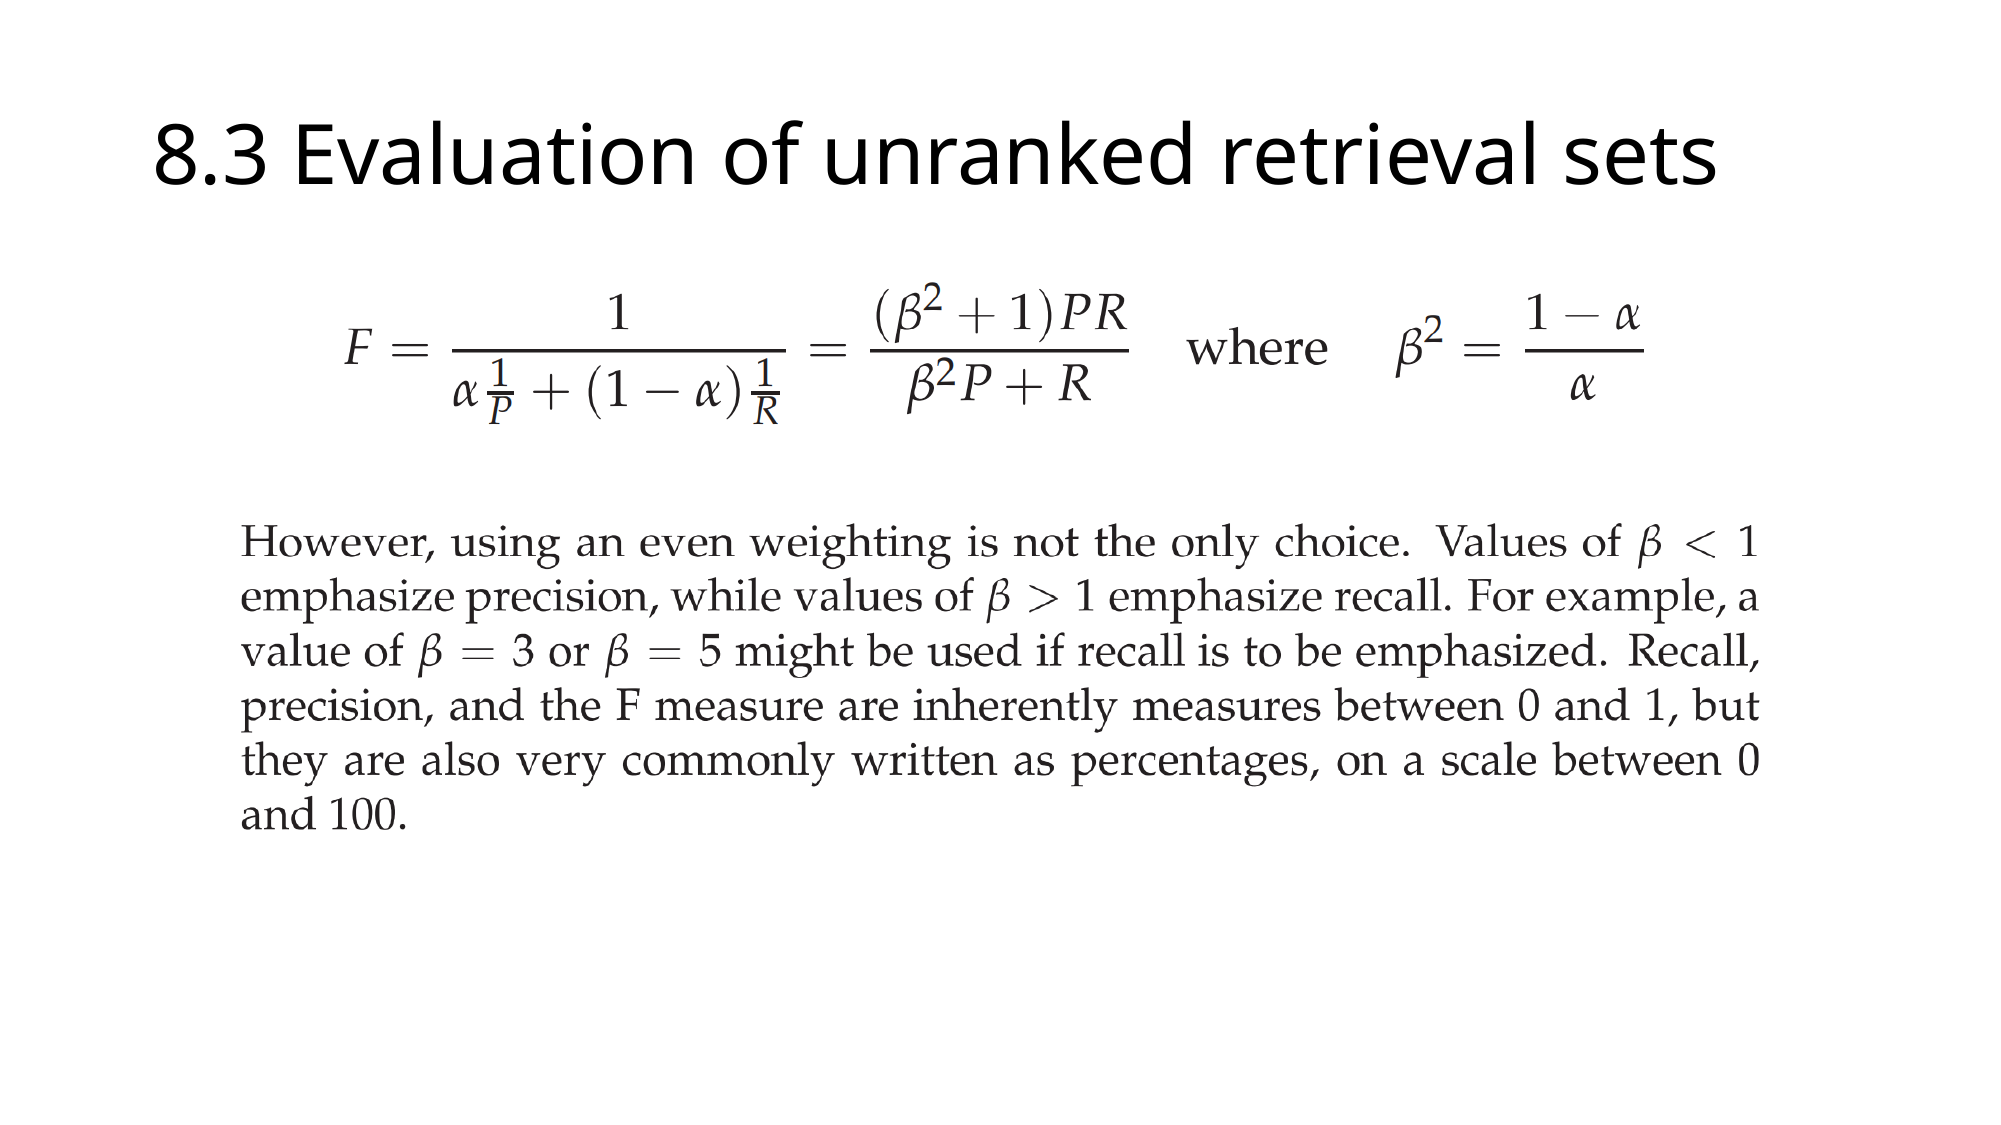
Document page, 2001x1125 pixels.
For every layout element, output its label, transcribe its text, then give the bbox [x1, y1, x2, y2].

picture [227, 502, 1773, 839]
title 8.3 Evaluation of unranked retrieval sets [137, 59, 1938, 256]
picture [113, 255, 1887, 444]
